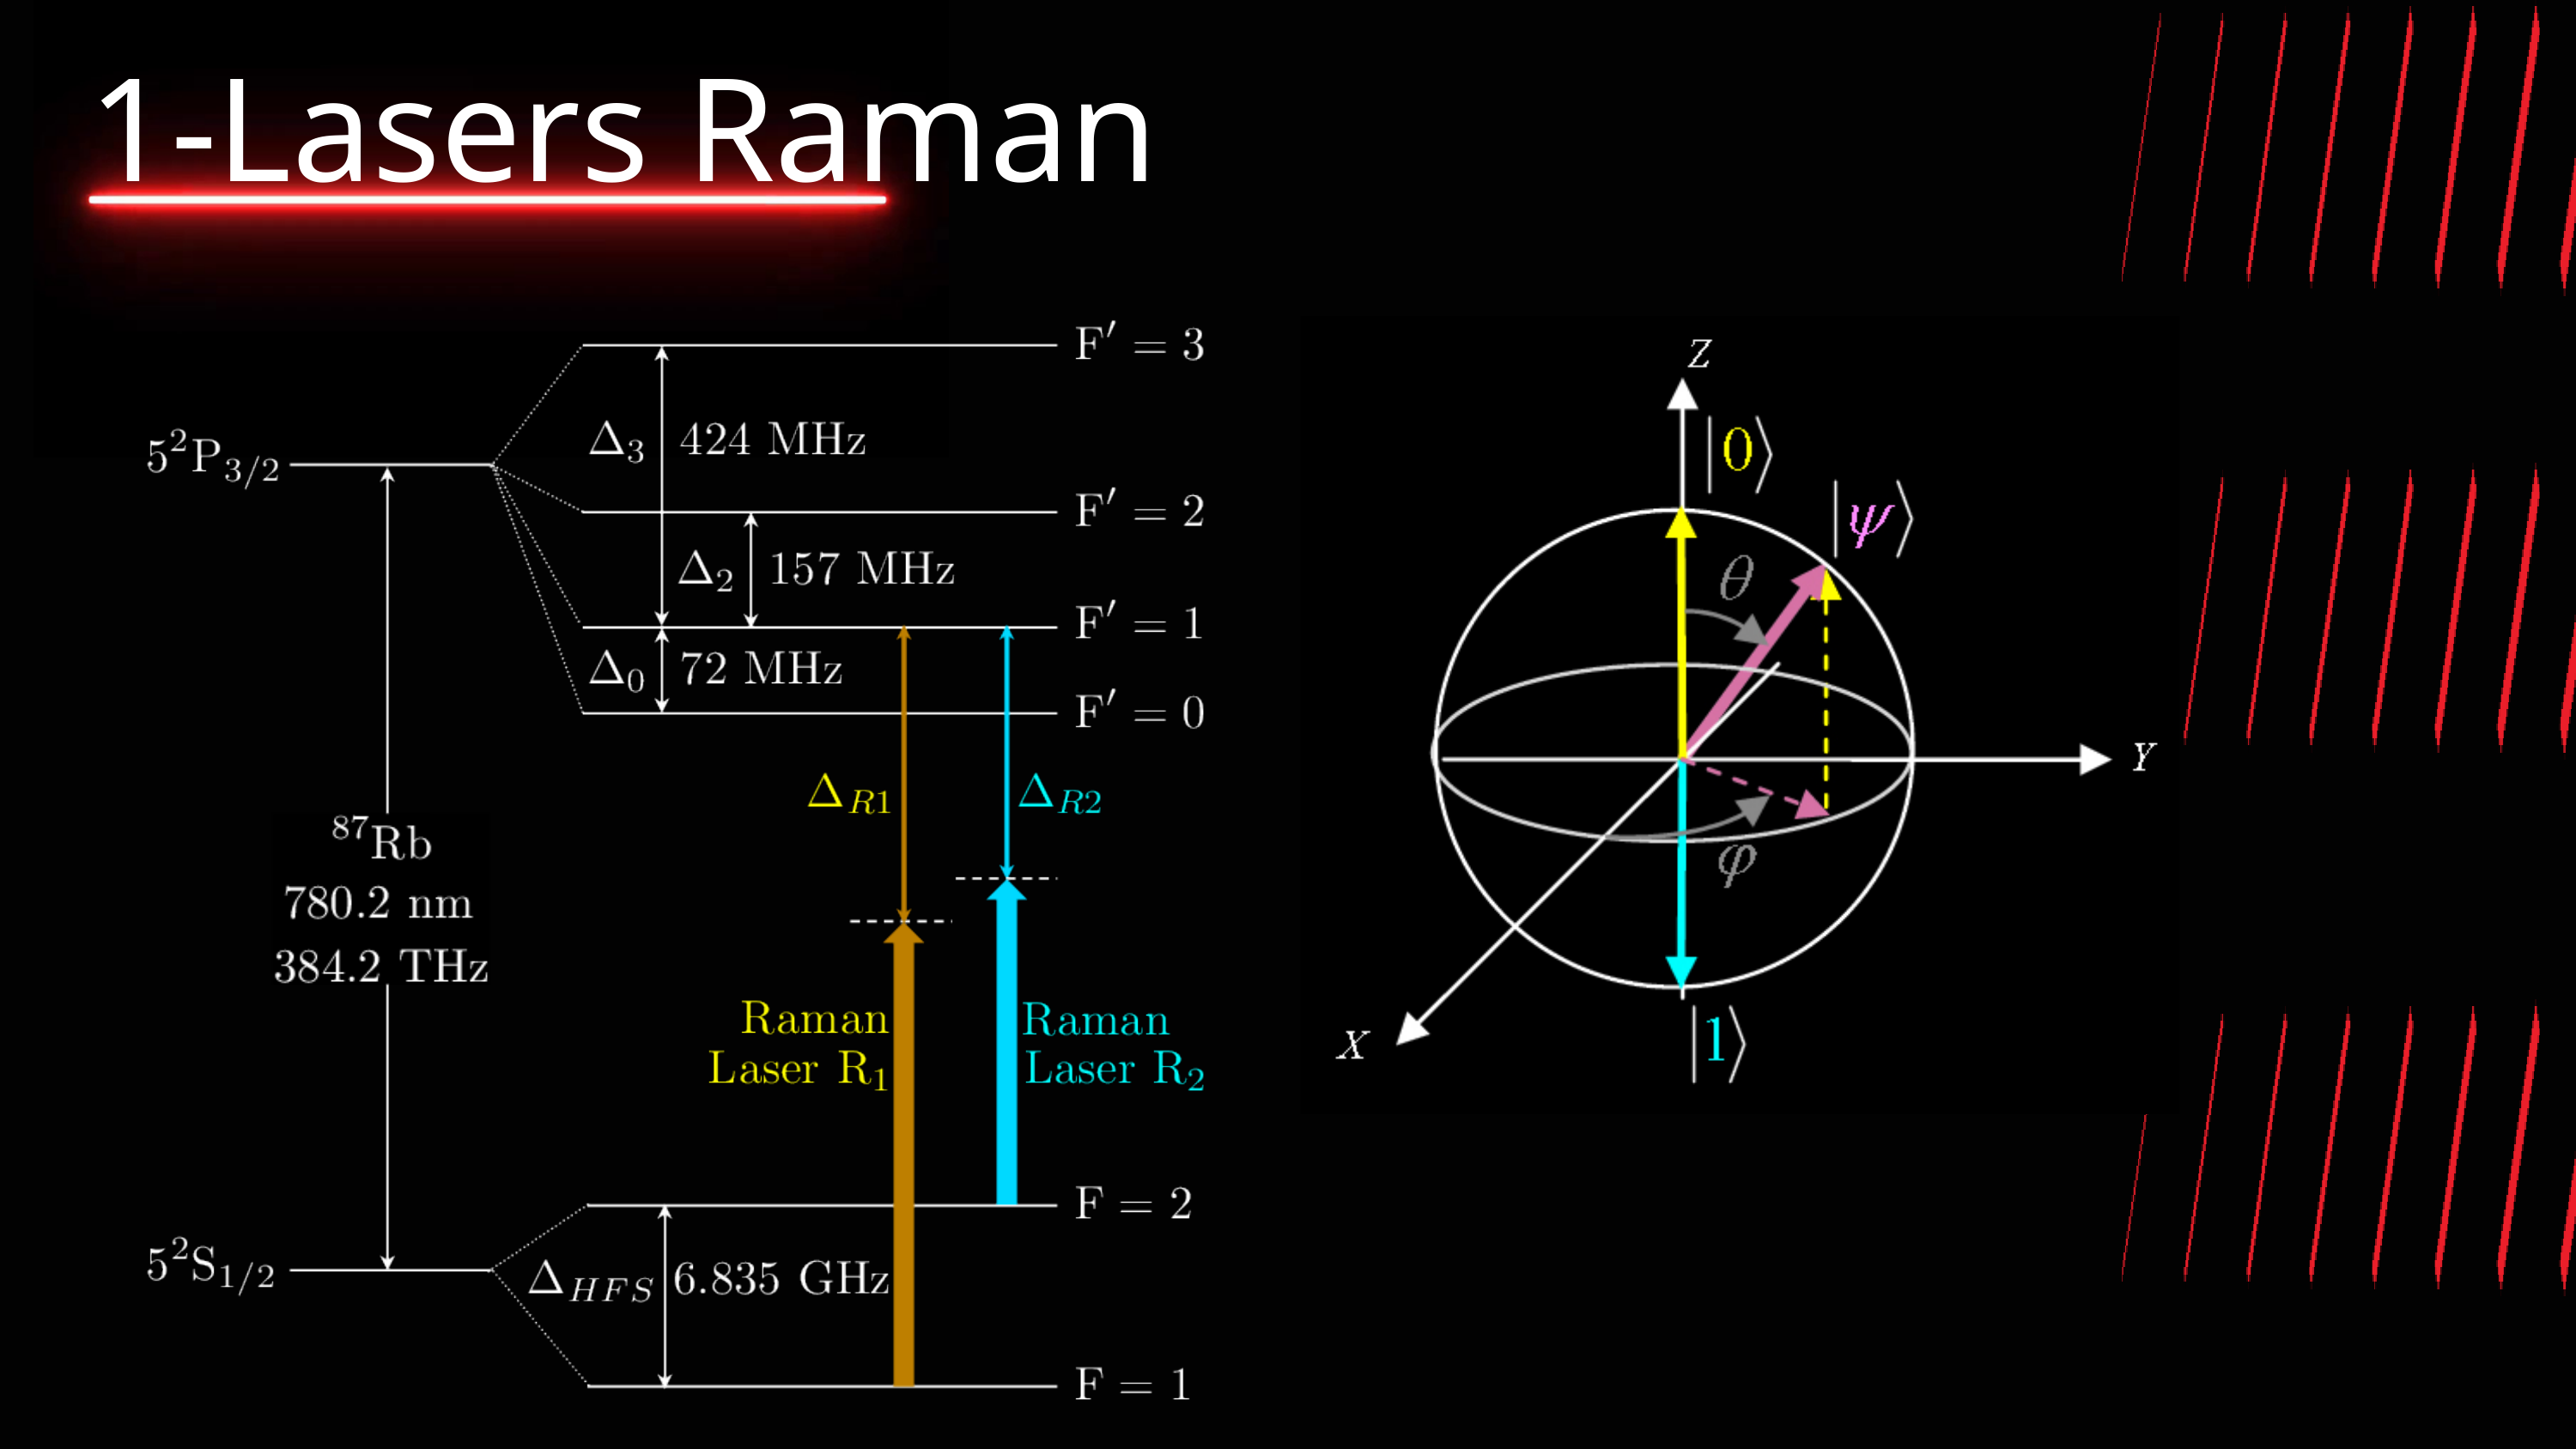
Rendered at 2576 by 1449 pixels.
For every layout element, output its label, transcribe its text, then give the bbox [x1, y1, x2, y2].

text_box [2122, 0, 2576, 1449]
text_box [1300, 316, 2180, 1114]
text_box [144, 316, 1206, 1416]
text_box [33, 0, 949, 458]
text_box 1-Lasers Raman [89, 9, 1741, 210]
